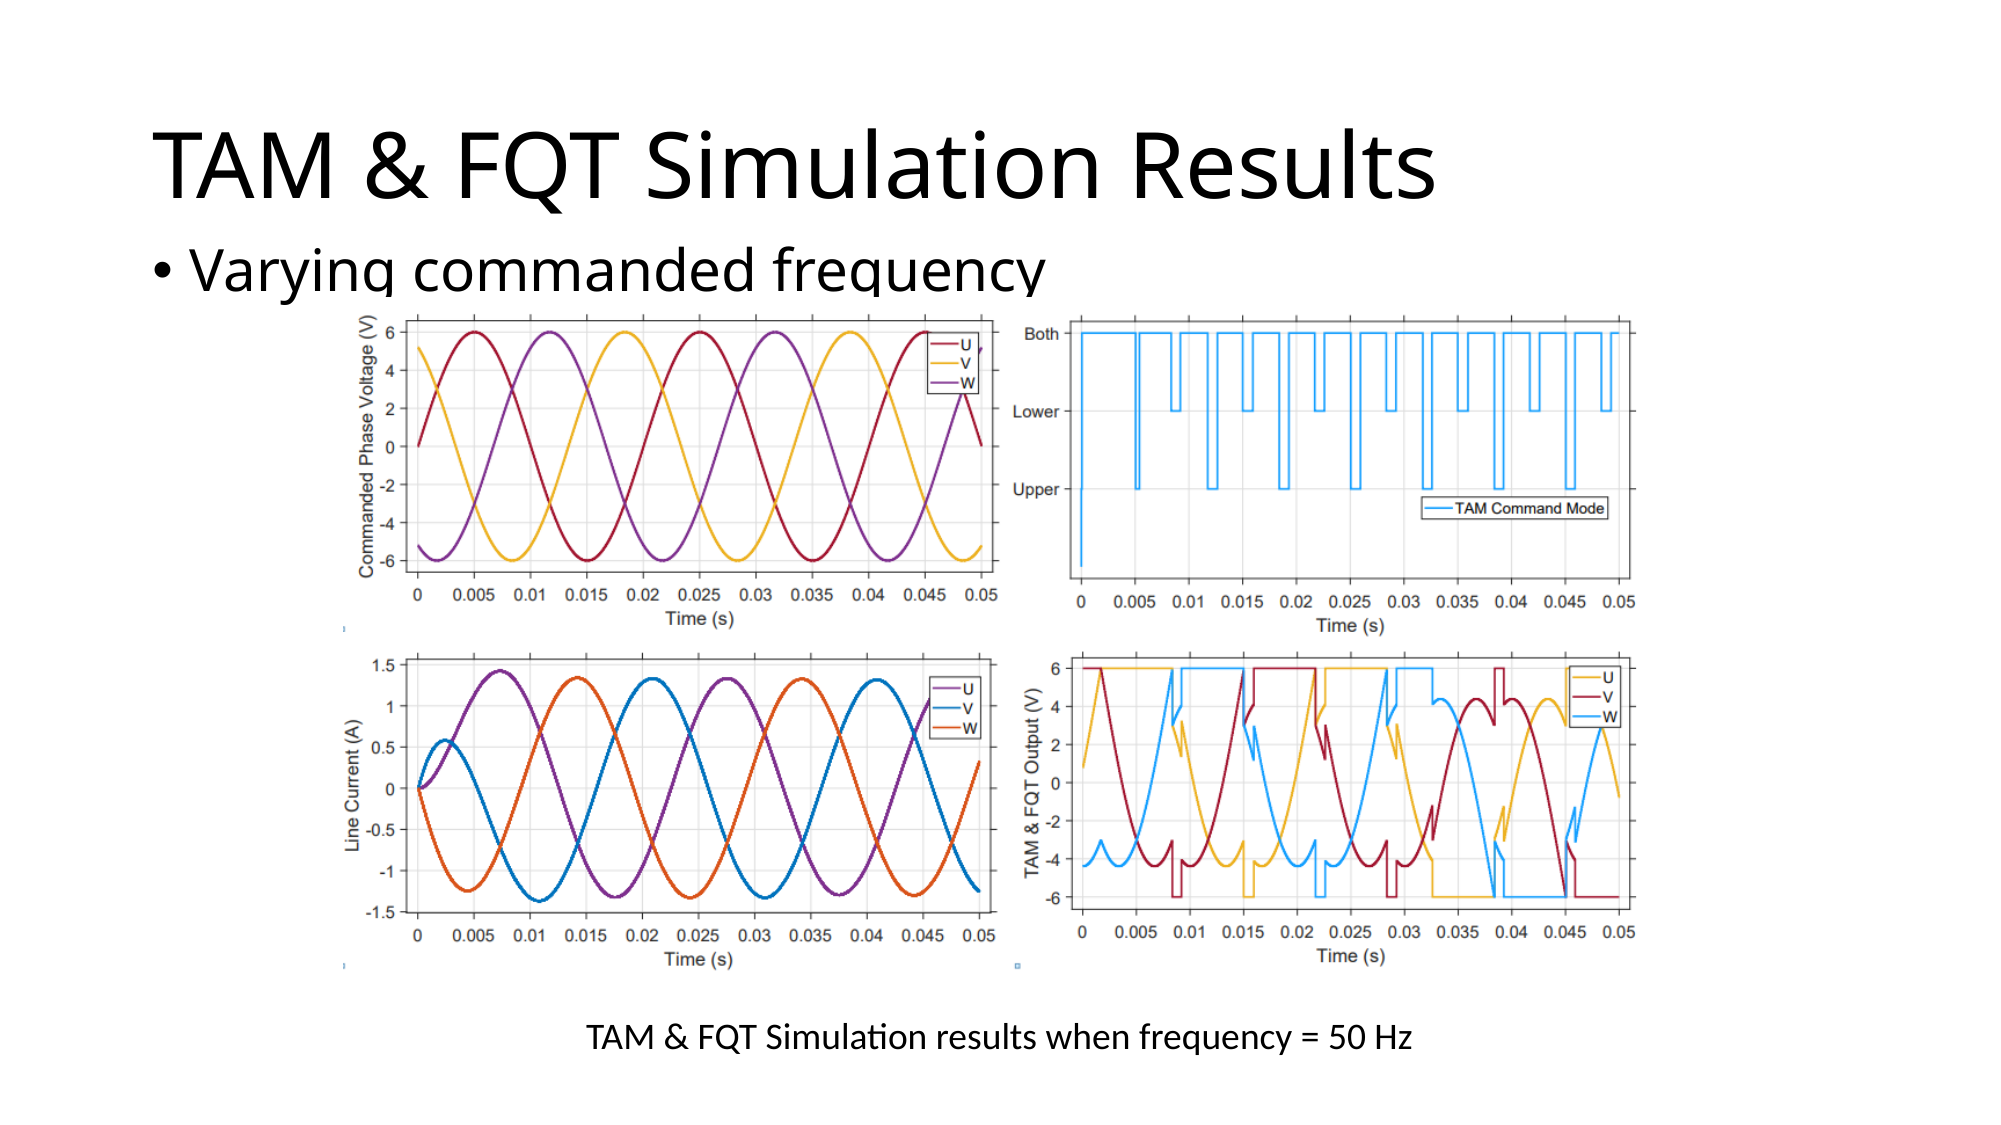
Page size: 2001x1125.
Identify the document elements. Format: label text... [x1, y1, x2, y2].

list Varying commanded frequency [137, 233, 1863, 948]
title TAM & FQT Simulation Results [137, 59, 1863, 233]
text_box TAM & FQT Simulation results when frequency = 50 Hz [571, 1004, 1429, 1065]
picture [343, 297, 1657, 976]
